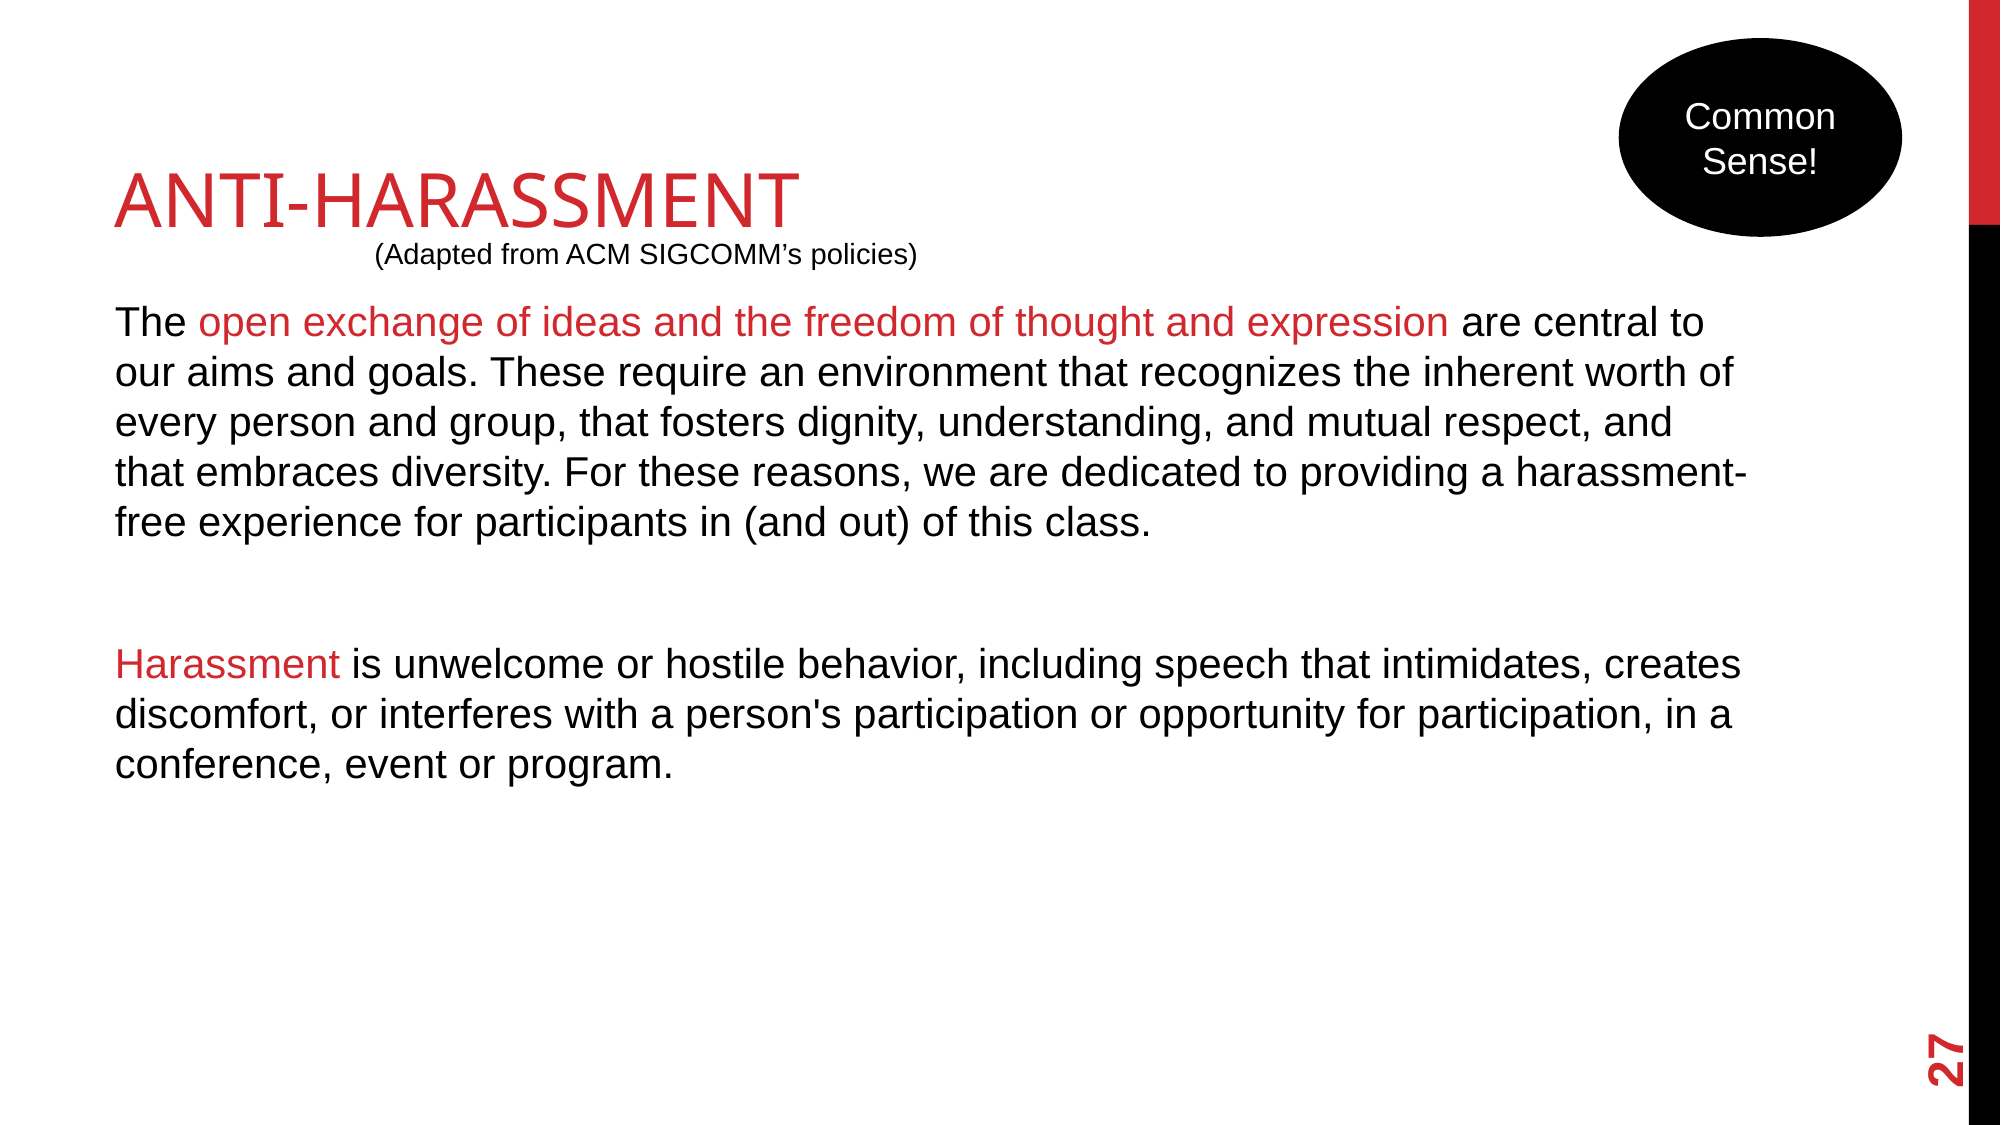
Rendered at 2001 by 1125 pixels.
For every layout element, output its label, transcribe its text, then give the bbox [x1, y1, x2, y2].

slide_number <number> [1903, 887, 1984, 1104]
text_box (Adapted from ACM SIGCOMM’s policies) [284, 228, 934, 278]
list The open exchange of ideas and the freedom of thought and expression are central to our aims and goals. These require an environment that recognizes the inherent worth of every person and group, that fosters dignity, understanding, and mutual respect, and that embraces diversity. For these reasons, we are dedicated to providing a harassment-free experience for participants in (and out) of this class. Harassment is unwelcome or hostile behavior, including speech that intimidates, creates discomfort, or interferes with a person's participation or opportunity for participation, in a conference, event or program. [99, 287, 1767, 1005]
text_box Common Sense! [1621, 40, 1900, 235]
title ANTI-HARASSMENT [99, 25, 1367, 250]
